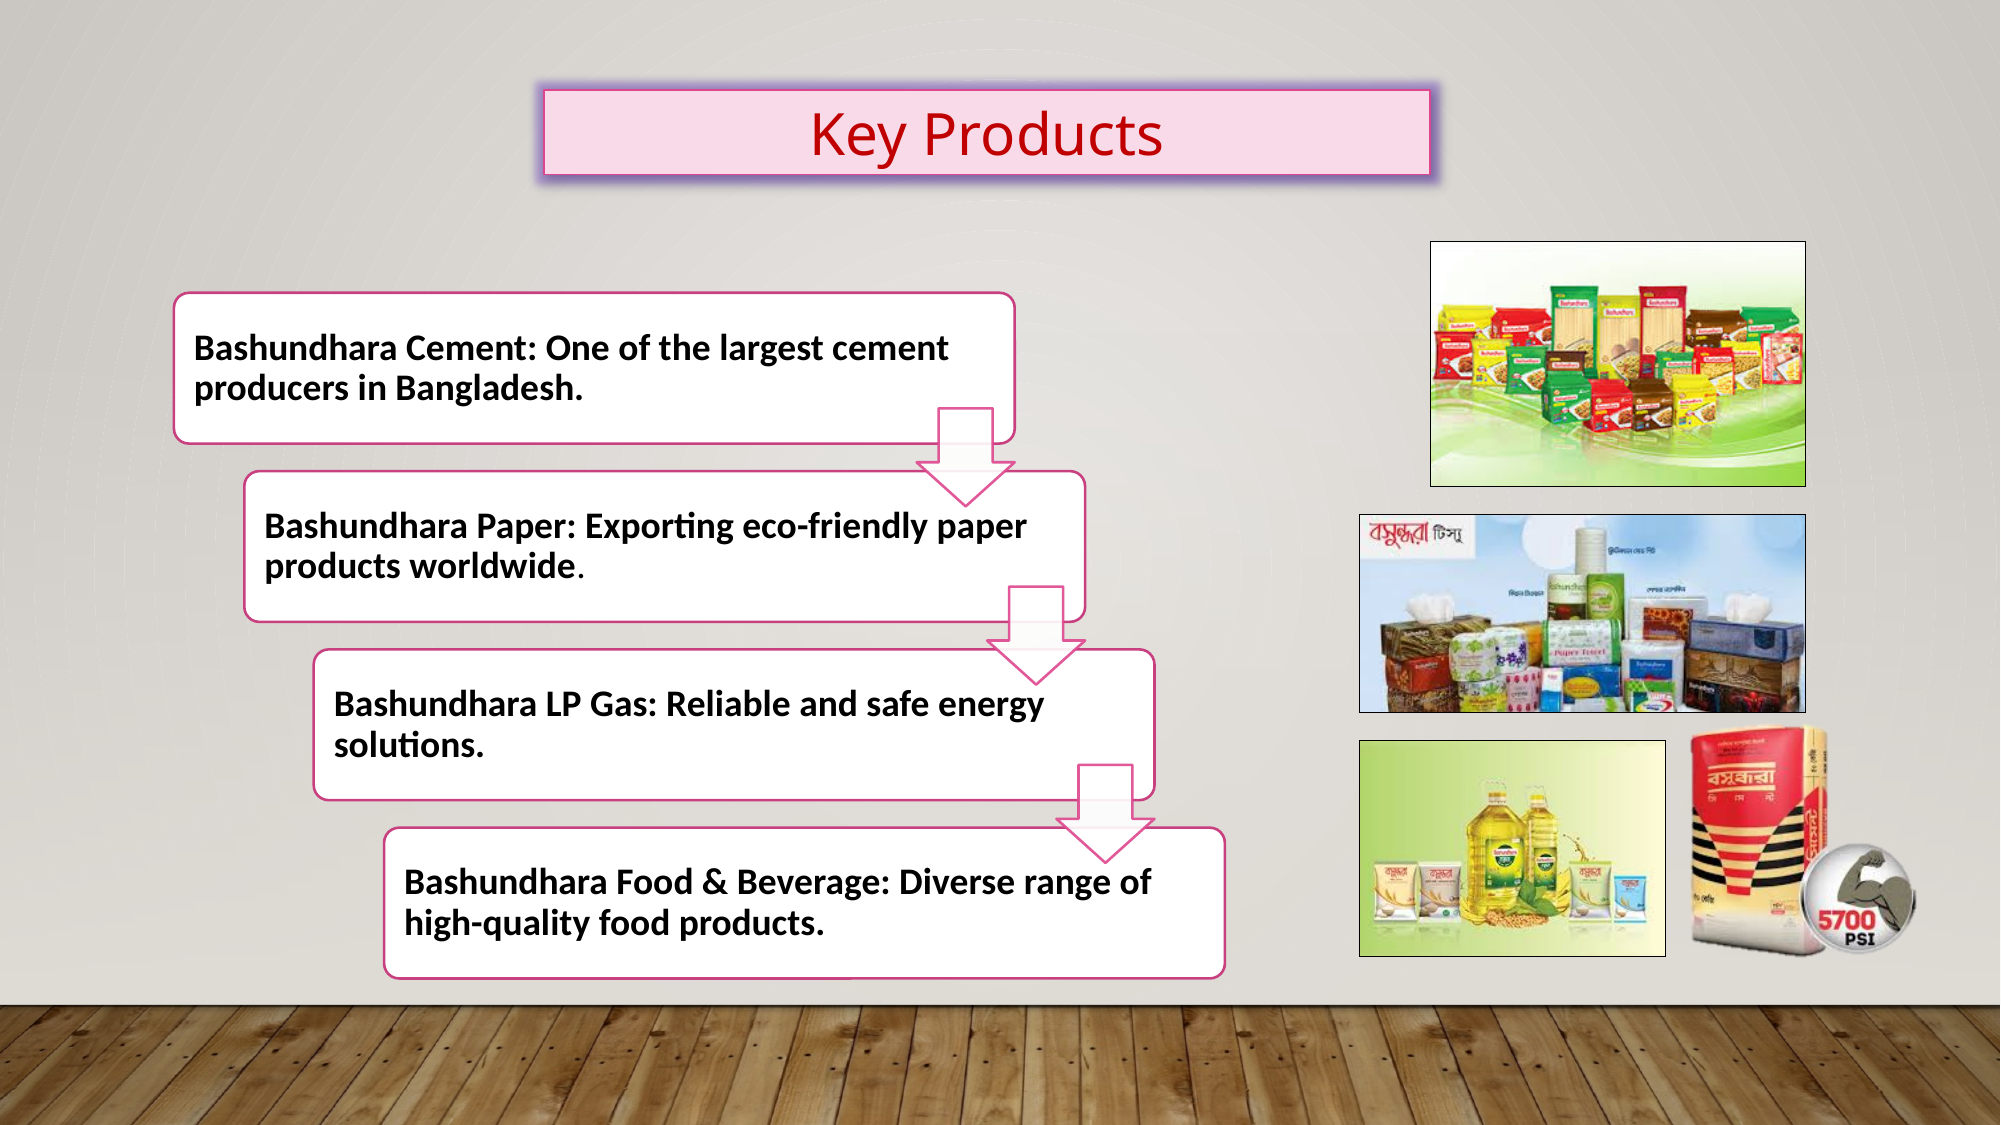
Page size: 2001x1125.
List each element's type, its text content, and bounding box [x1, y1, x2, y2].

text_box Key Products [543, 89, 1431, 175]
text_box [173, 292, 1226, 979]
picture [1429, 241, 1806, 487]
picture [0, 1005, 2000, 1125]
picture [1359, 513, 1939, 995]
